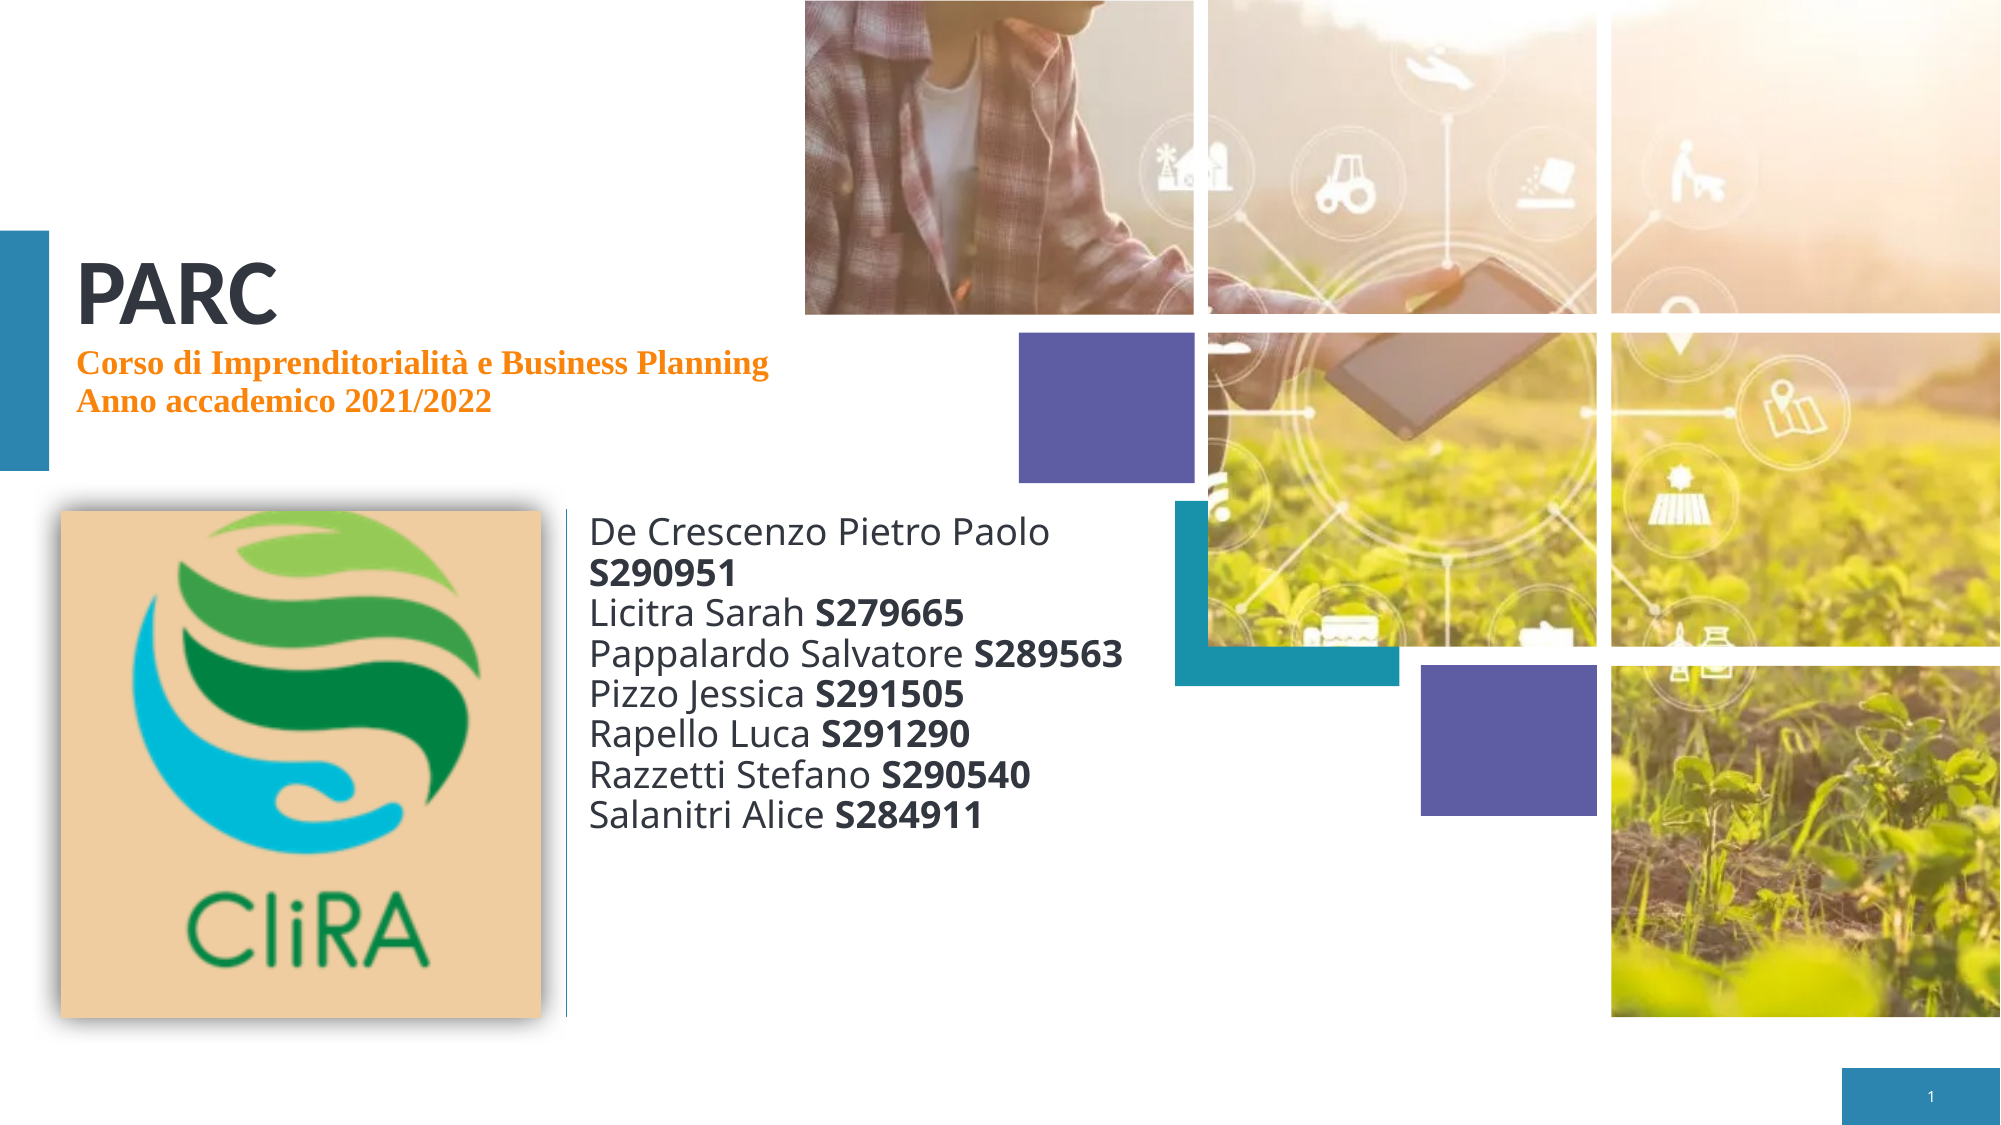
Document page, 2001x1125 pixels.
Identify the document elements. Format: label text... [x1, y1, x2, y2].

picture [60, 511, 542, 1018]
list De Crescenzo Pietro Paolo S290951 Licitra Sarah S279665 Pappalardo Salvatore S289563 Pizzo Jessica S291505 Rapello Luca S291290 Razzetti Stefano S290540 Salanitri Alice S284911 [573, 505, 805, 967]
slide_number 1 [1889, 1079, 1951, 1114]
title PARC Corso di Imprenditorialità e Business Planning Anno accademico 2021/2022 [60, 218, 791, 469]
picture [805, 0, 2000, 1018]
